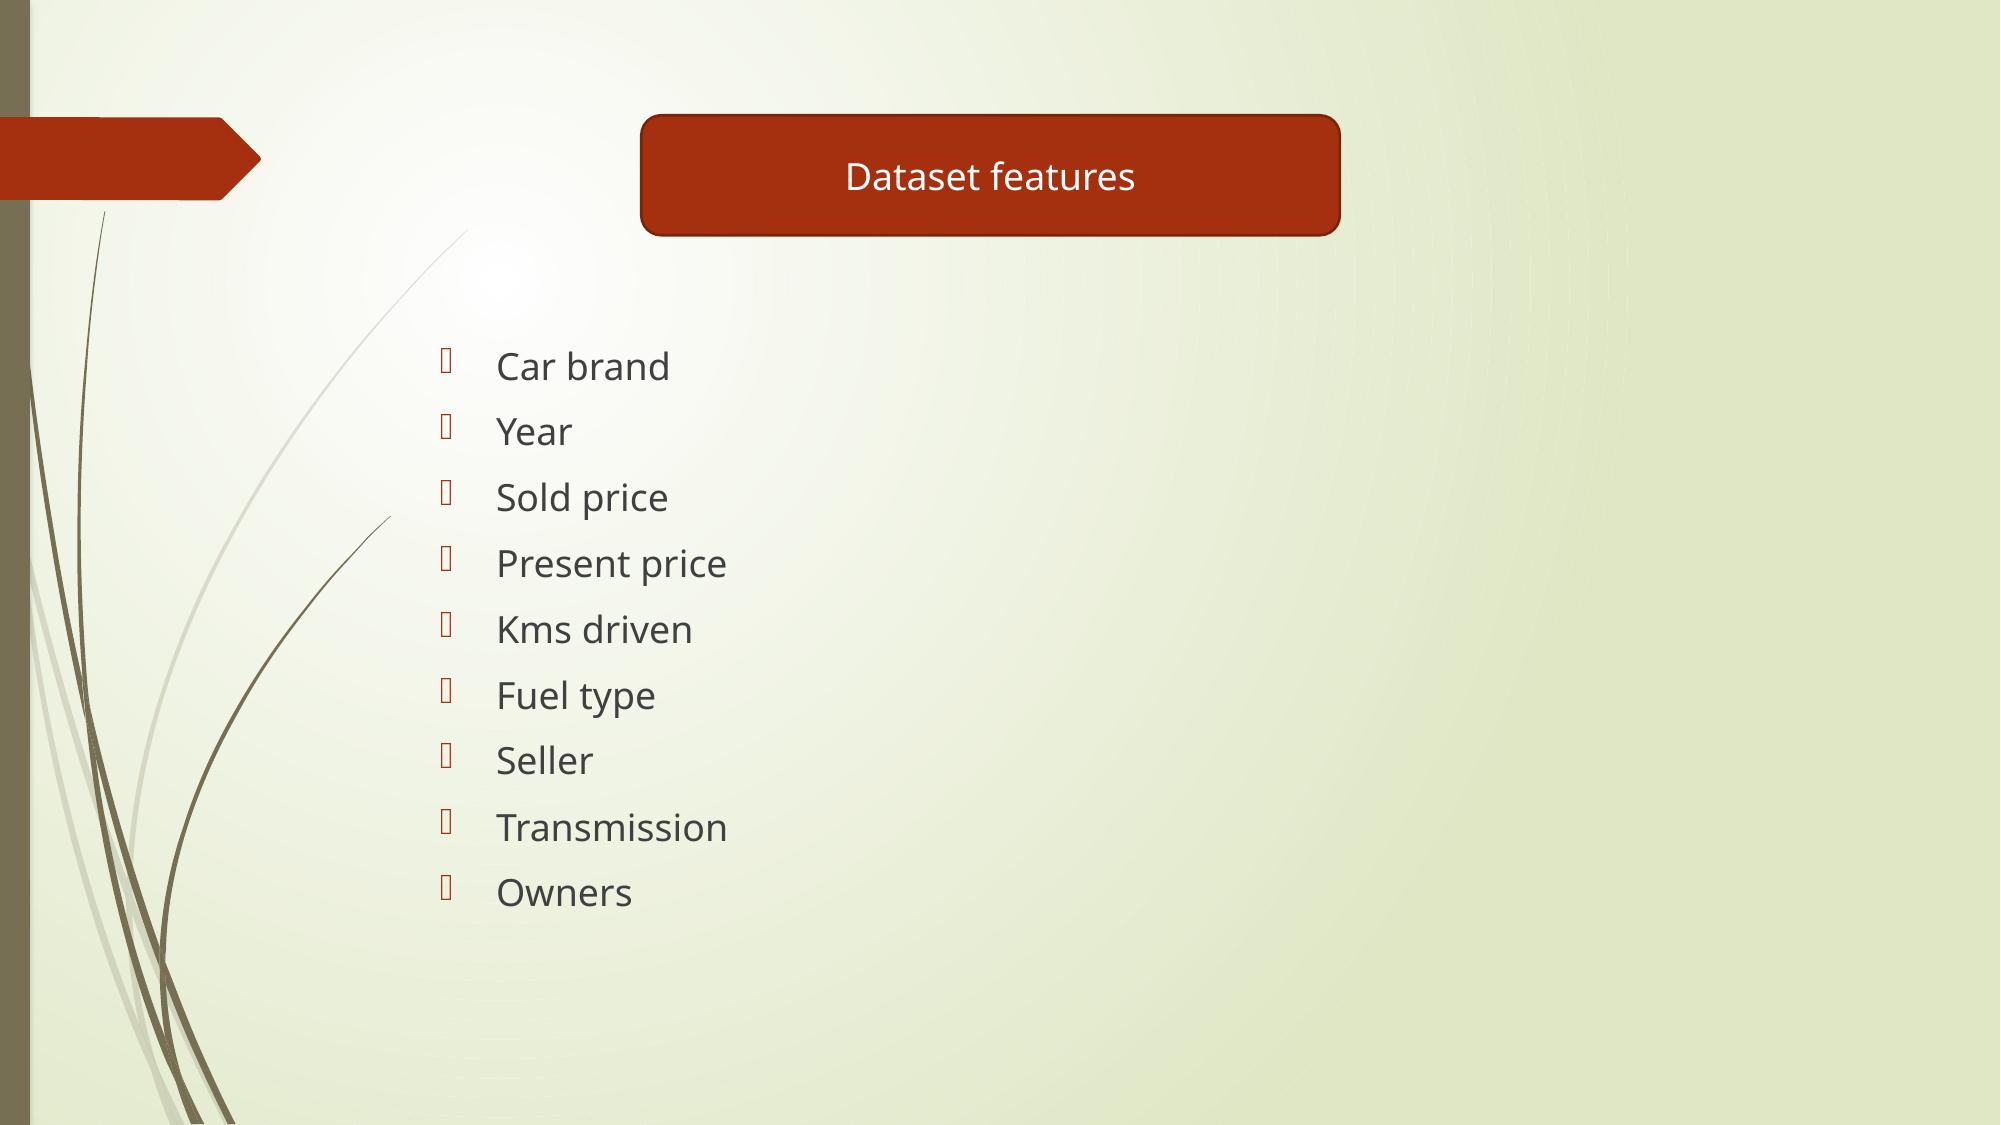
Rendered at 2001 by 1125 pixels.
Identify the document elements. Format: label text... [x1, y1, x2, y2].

list Car brand Year Sold price Present price Kms driven Fuel type Seller Transmission Owners [424, 335, 1888, 923]
text_box Dataset features [639, 113, 1342, 237]
